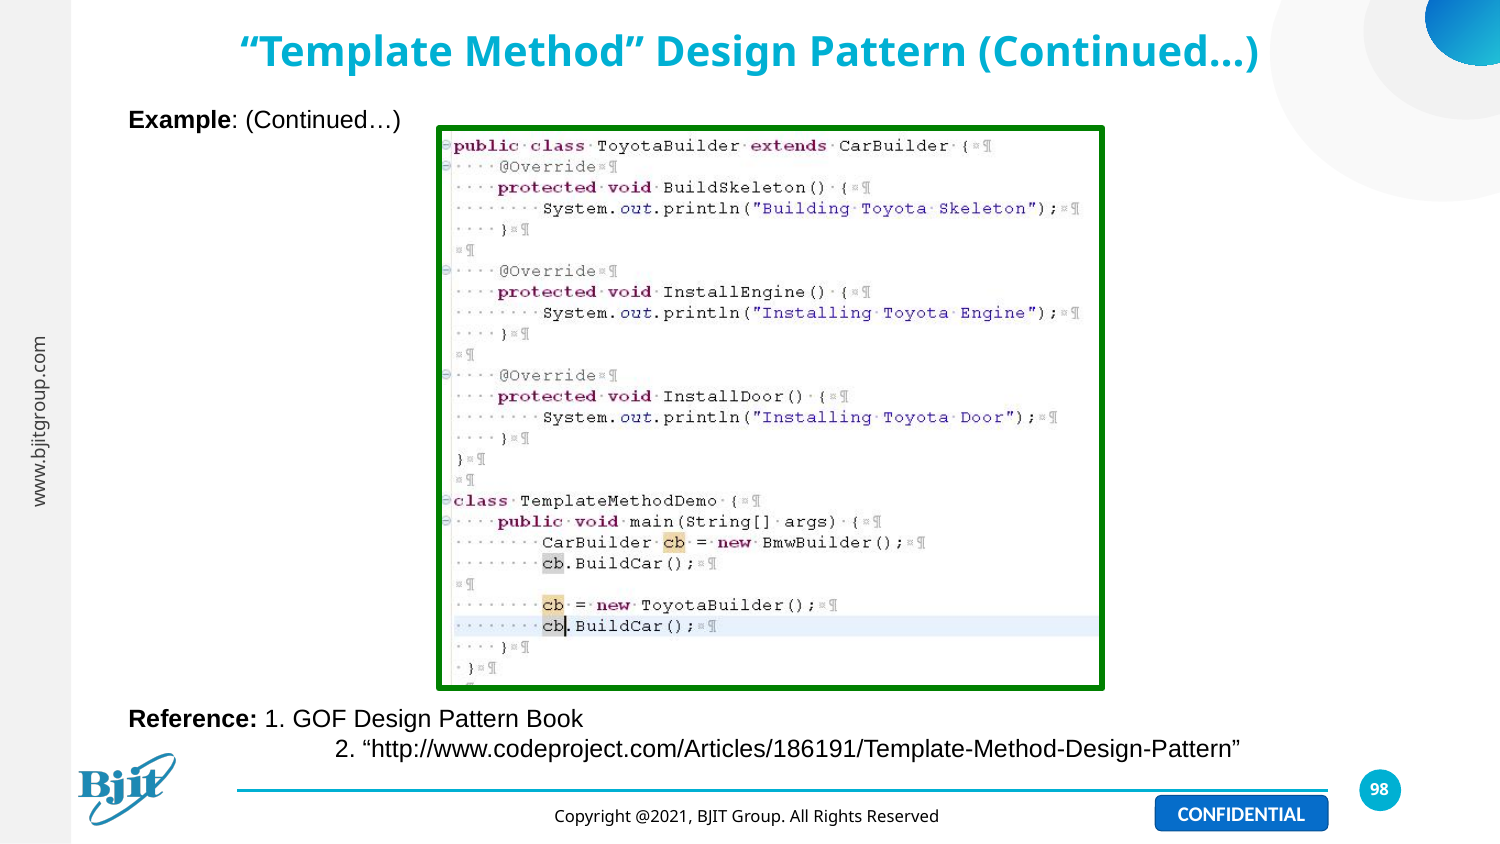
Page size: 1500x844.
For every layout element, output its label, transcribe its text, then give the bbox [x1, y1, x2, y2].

picture [441, 130, 1100, 686]
title “Template Method” Design Pattern (Continued…) [103, 24, 1397, 86]
picture [78, 753, 176, 826]
text_box Example: (Continued…) Reference: 1. GOF Design Pattern Book 2. “http://www.codeproject.com/Articles/186191/Template-Method-Design-Pattern” [103, 96, 1471, 770]
